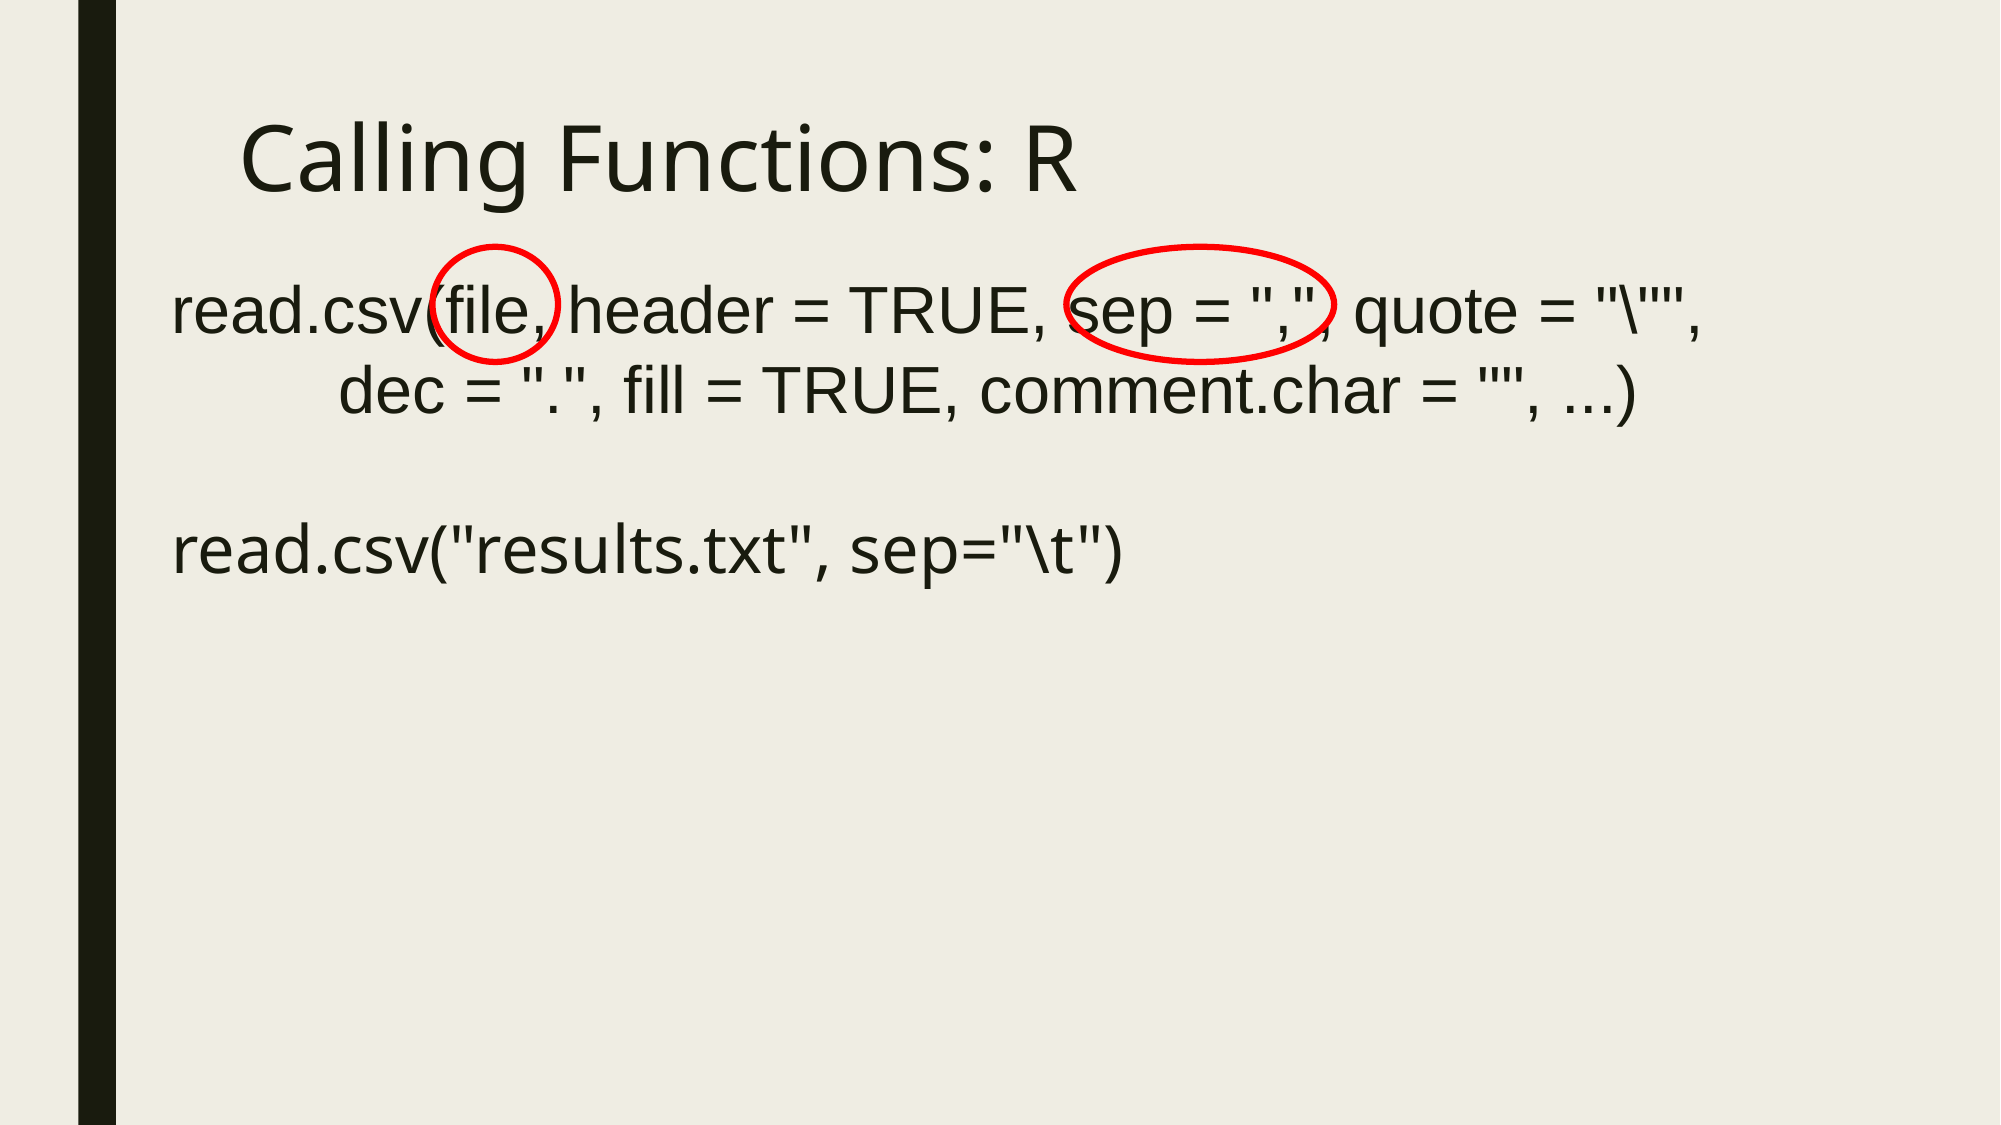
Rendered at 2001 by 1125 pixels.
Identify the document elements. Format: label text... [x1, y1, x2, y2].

text_box [1063, 243, 1338, 365]
subtitle read.csv(file, header = TRUE, sep = ",", quote = "\"", dec = ".", fill = TRUE, comment.char = "", ...) read.csv("results.txt", sep="\t") [151, 246, 1982, 1068]
title Calling Functions: R [218, 93, 2000, 230]
text_box [429, 243, 561, 365]
